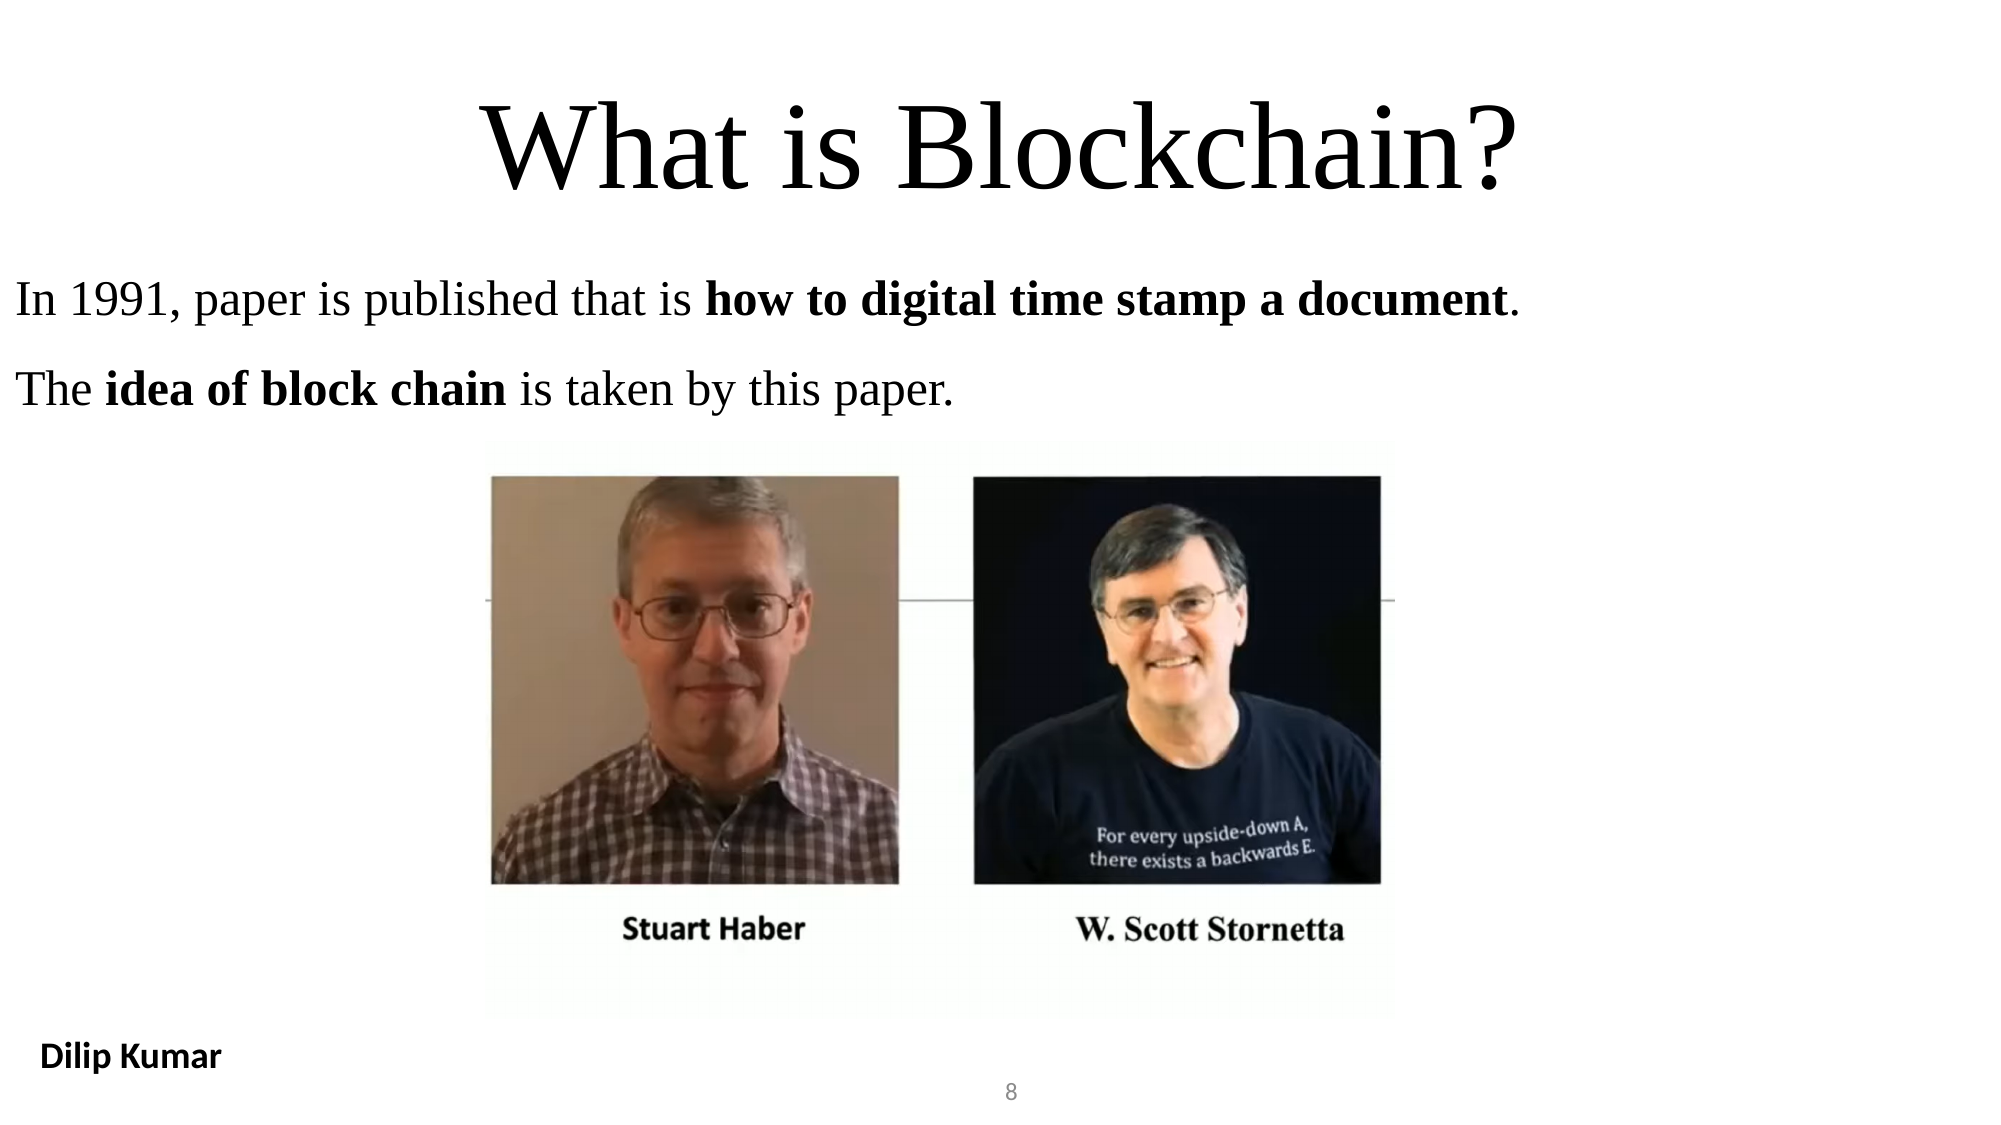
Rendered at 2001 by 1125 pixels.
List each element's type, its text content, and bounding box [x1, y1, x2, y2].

subtitle In 1991, paper is published that is how to digital time stamp a document. The idea of block chain is taken by this paper. [0, 228, 2000, 1125]
picture [485, 441, 1395, 1019]
slide_number 8 [967, 1060, 1033, 1120]
title What is Blockchain? [0, 1, 2000, 224]
